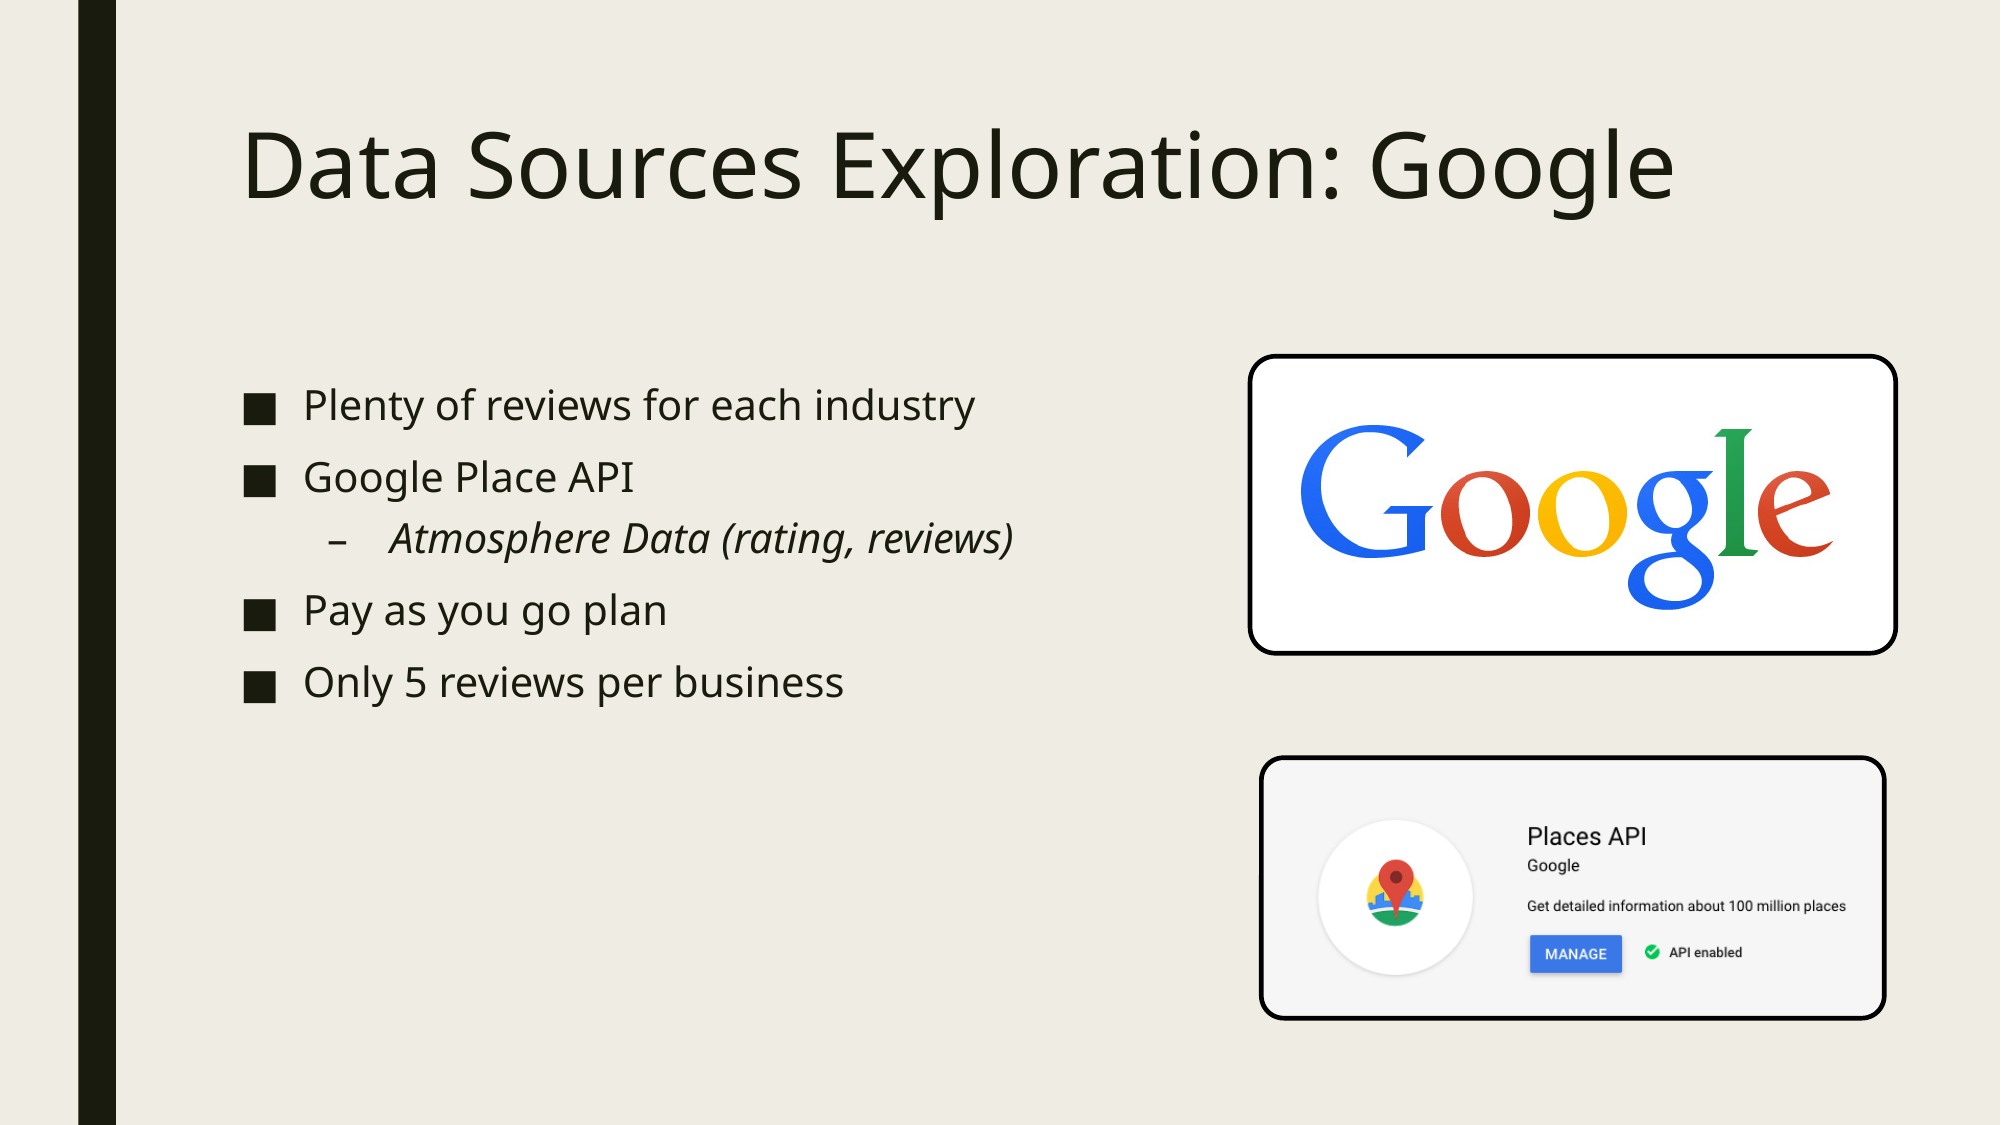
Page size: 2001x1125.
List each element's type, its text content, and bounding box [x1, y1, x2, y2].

picture [1250, 356, 1896, 654]
list Plenty of reviews for each industry Google Place API Atmosphere Data (rating, reviews) Pay as you go plan Only 5 reviews per business [225, 375, 1225, 963]
picture [1261, 757, 1885, 1019]
title Data Sources Exploration: Google [225, 112, 1800, 357]
